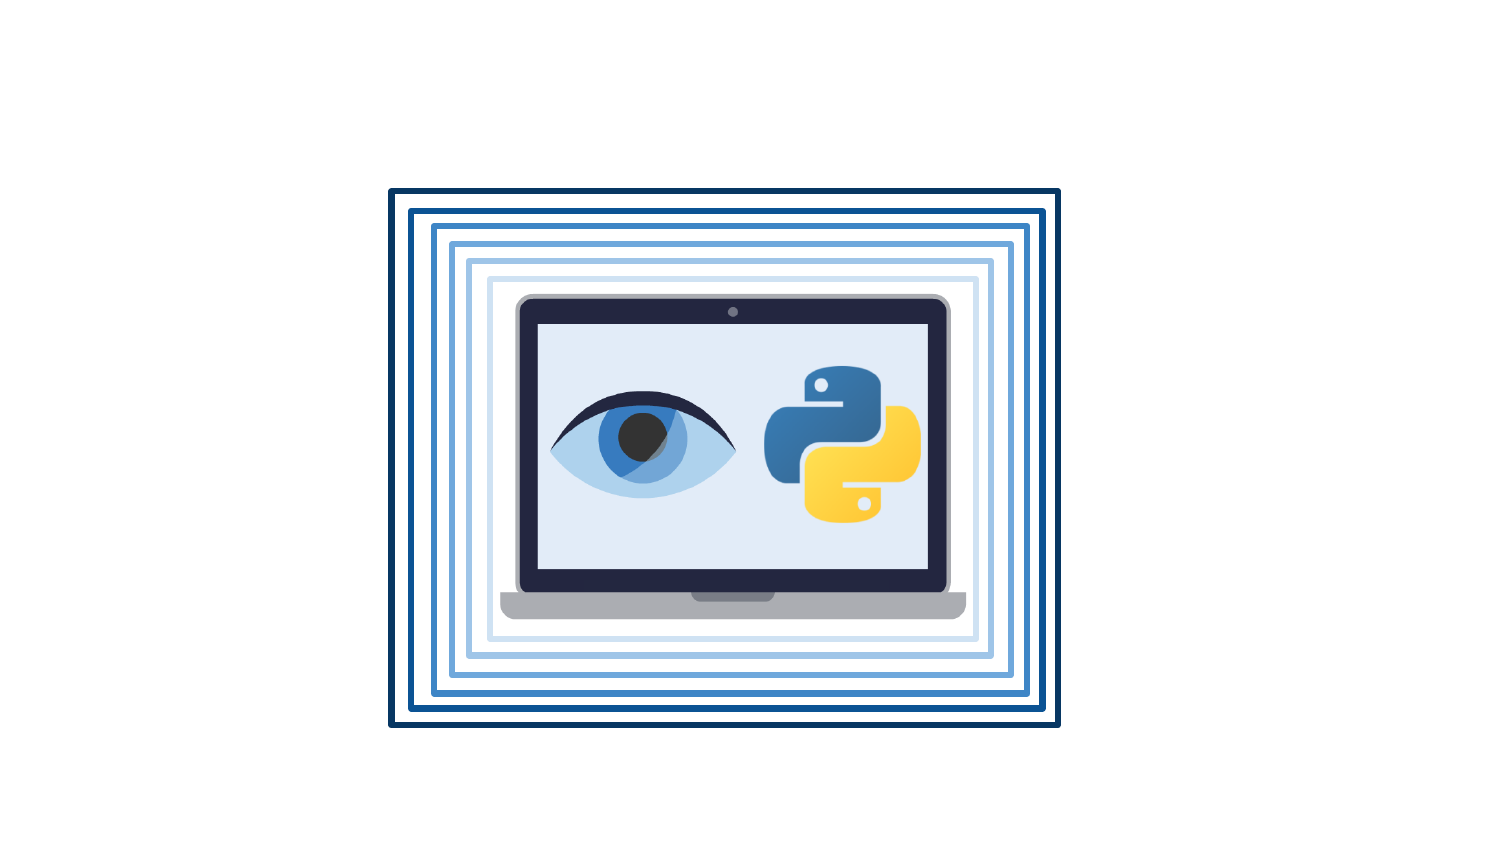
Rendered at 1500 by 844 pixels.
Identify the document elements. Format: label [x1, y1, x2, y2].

picture [195, 167, 1247, 763]
